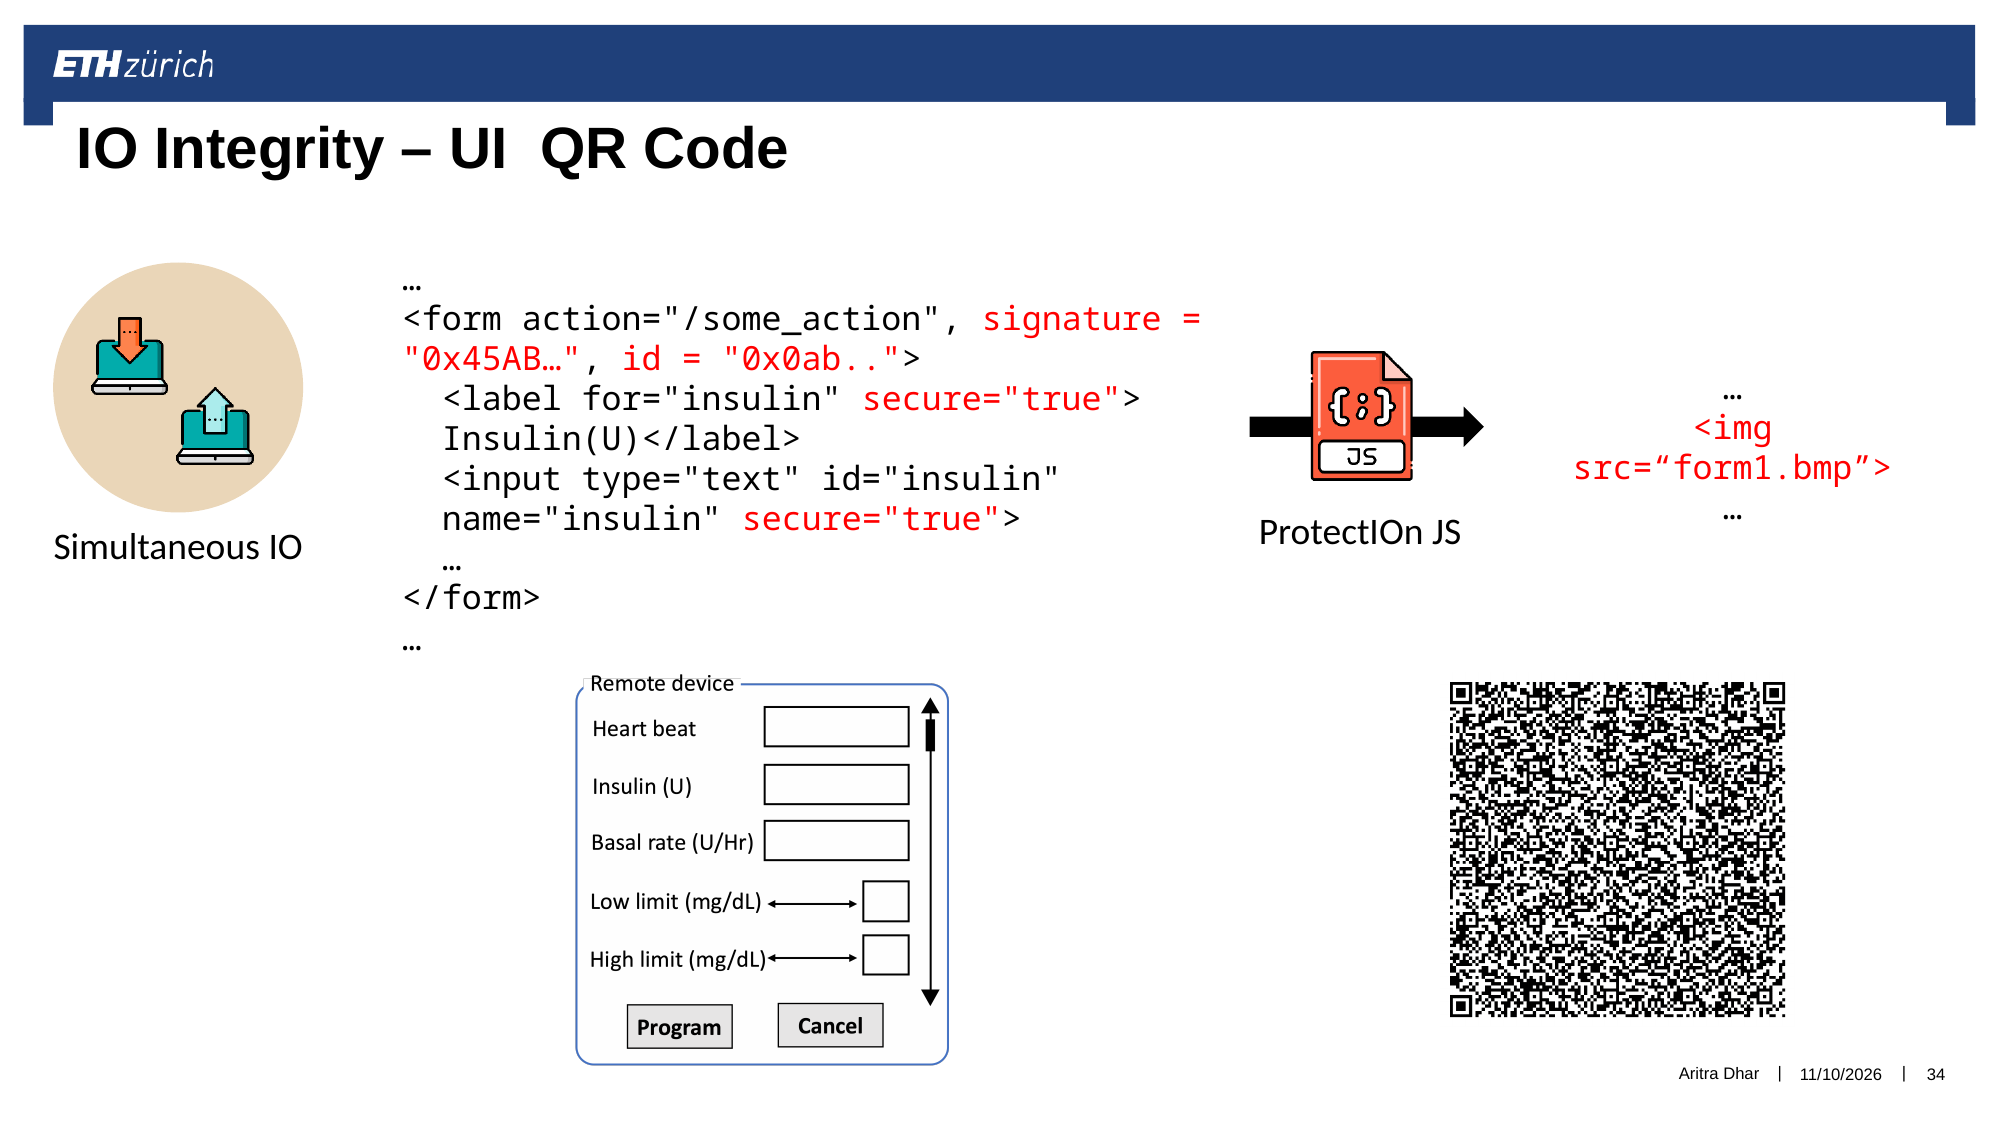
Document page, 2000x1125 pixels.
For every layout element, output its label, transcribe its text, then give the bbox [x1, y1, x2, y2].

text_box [1243, 349, 1479, 561]
picture [574, 660, 949, 1067]
text_box … <img src=“form1.bmp”> … [1522, 358, 1944, 534]
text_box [52, 262, 304, 513]
slide_number 34 [1906, 1034, 1966, 1112]
text_box Simultaneous IO [38, 514, 318, 575]
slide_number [1790, 1034, 1892, 1112]
picture [1439, 671, 1795, 1027]
footer Aritra Dhar [999, 1034, 1760, 1111]
text_box … <form action="/some_action", signature = "0x45AB…", id = "0x0ab.."> <label for="insulin" secure="true"> Insulin(U)</label> <input type="text" id="insulin" name="insulin" secure="true"> … </form> … [387, 249, 1245, 664]
